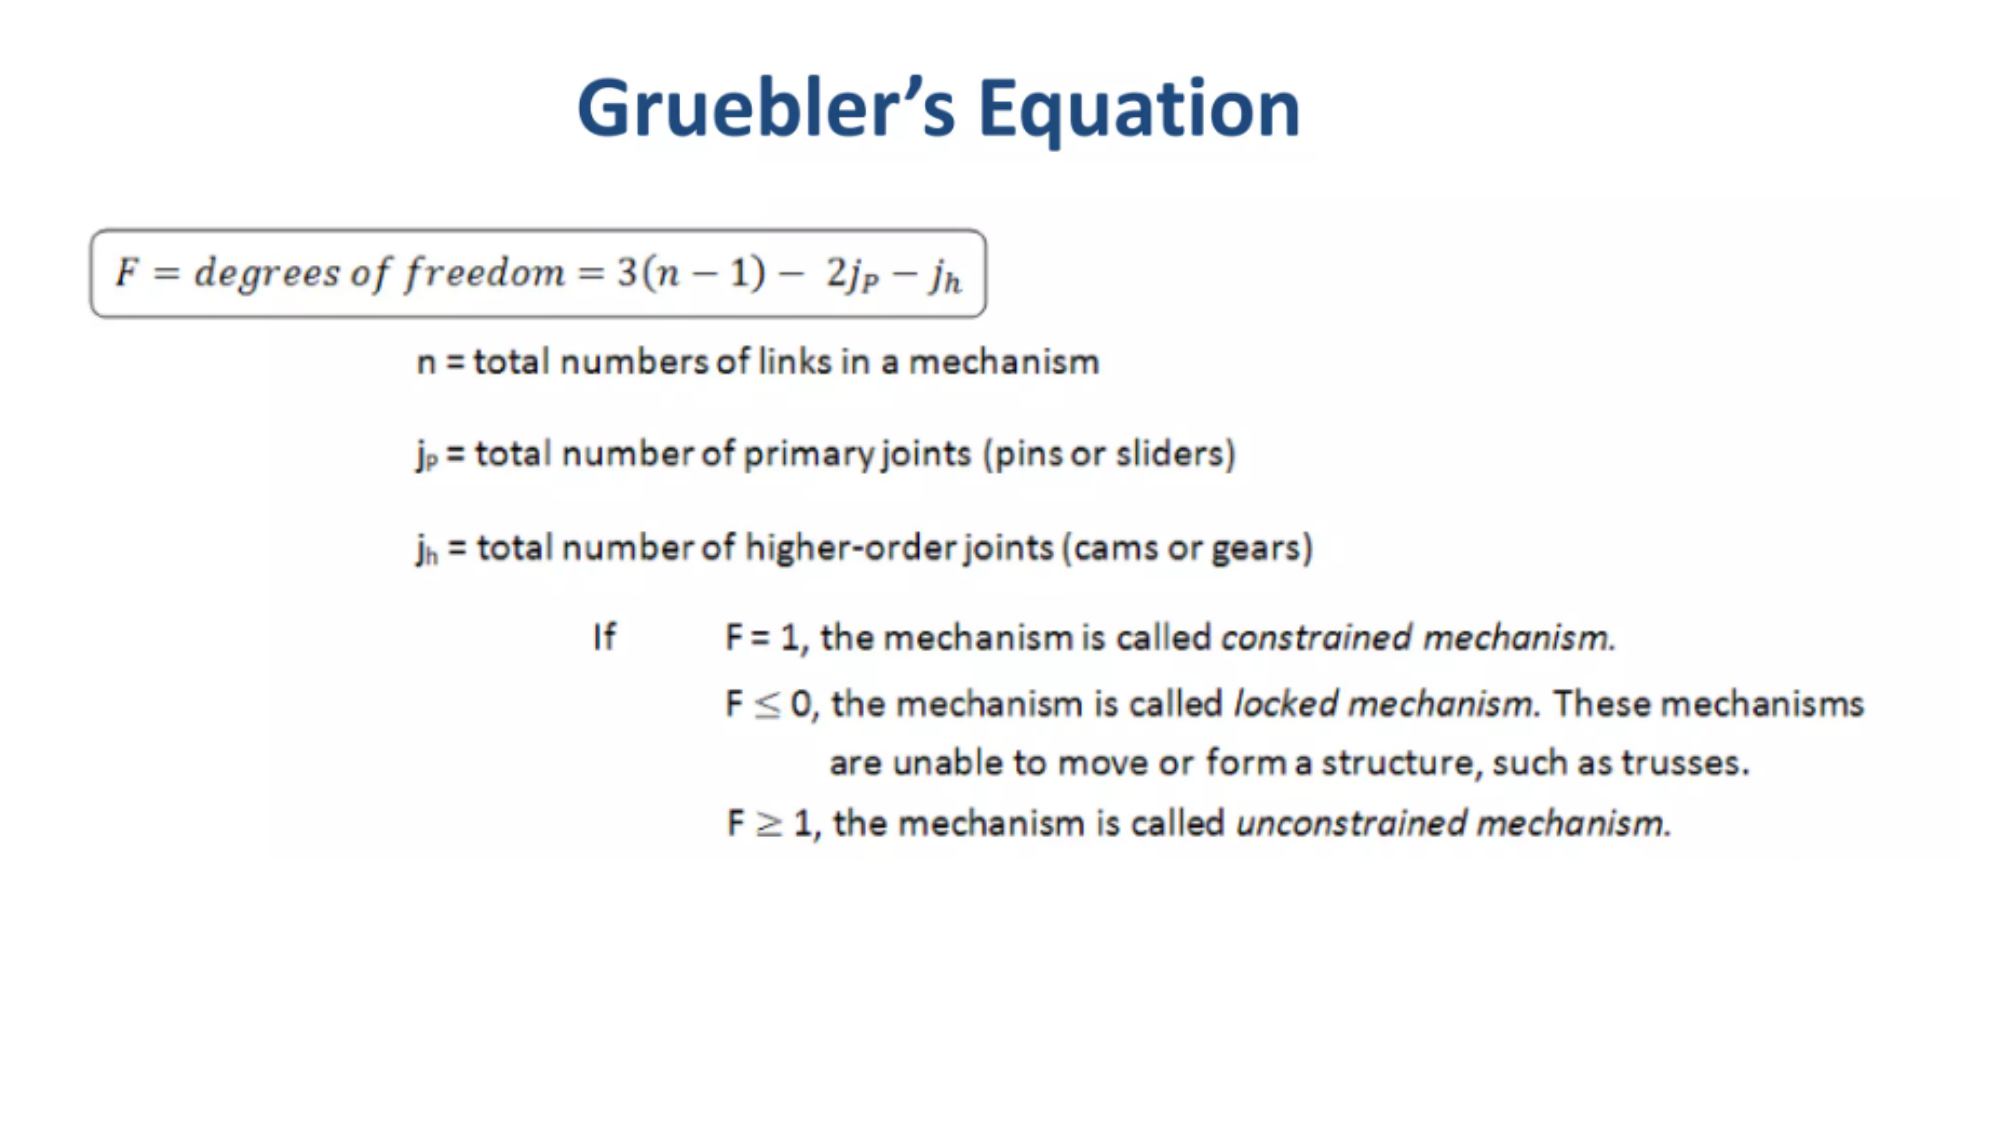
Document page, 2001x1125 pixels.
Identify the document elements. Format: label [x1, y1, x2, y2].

picture [555, 50, 1318, 163]
picture [39, 195, 1961, 860]
